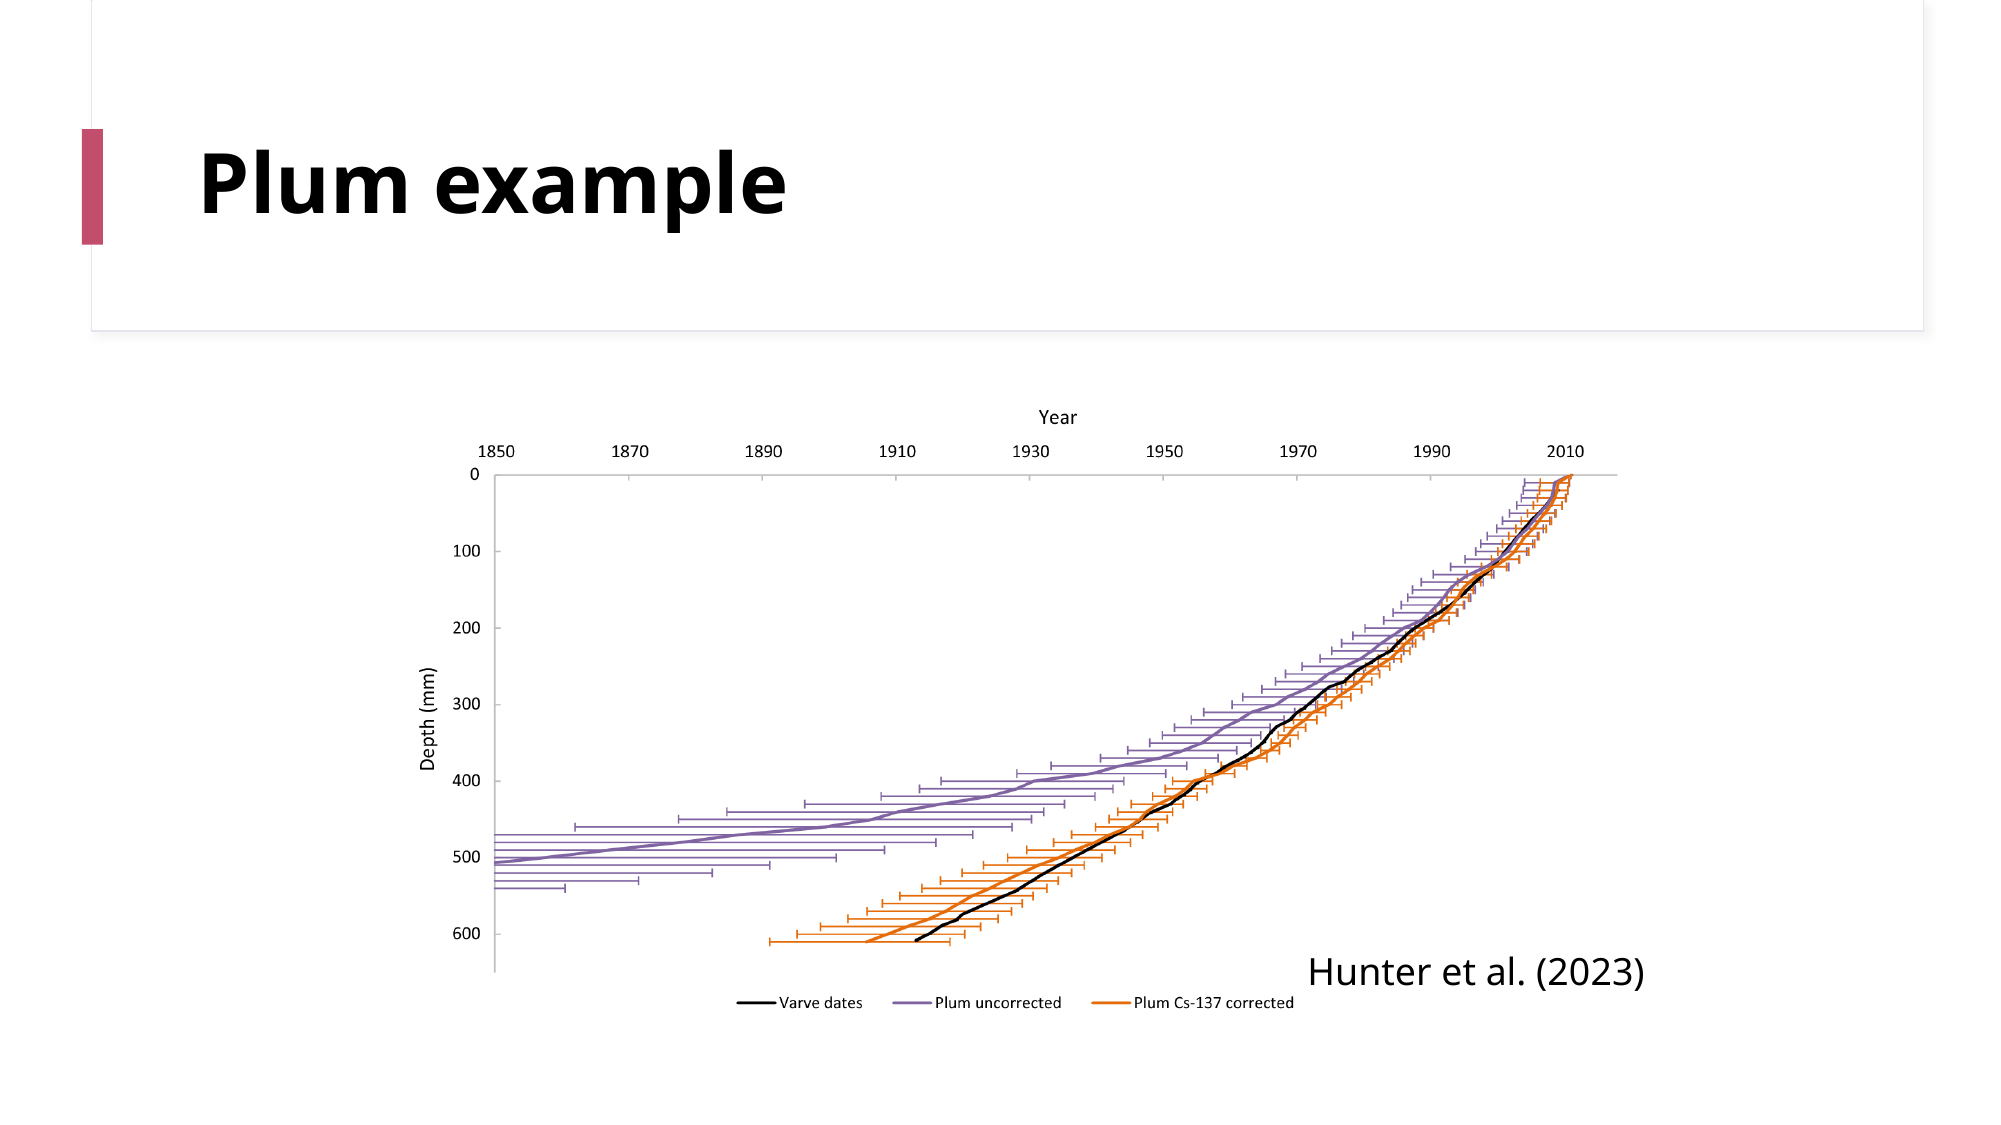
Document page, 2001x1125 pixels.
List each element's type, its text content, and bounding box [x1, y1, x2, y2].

text_box Hunter et al. (2023) [1618, 940, 1693, 1001]
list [416, 406, 1618, 1013]
title Plum example [183, 90, 1851, 284]
